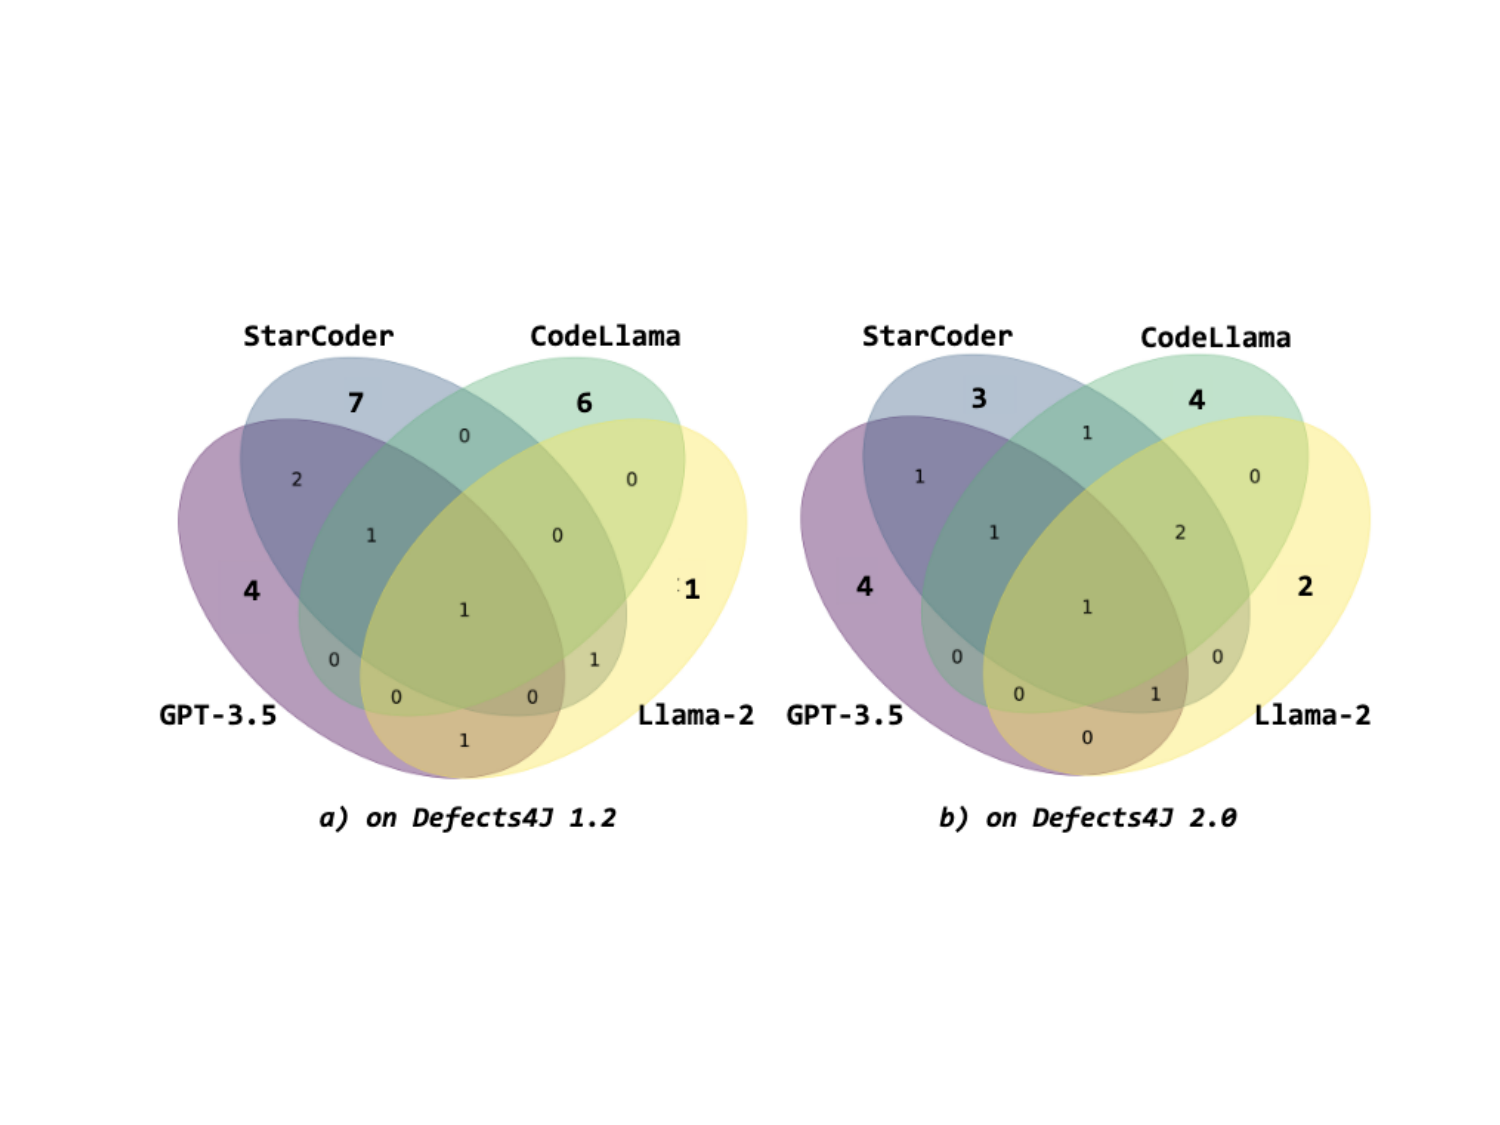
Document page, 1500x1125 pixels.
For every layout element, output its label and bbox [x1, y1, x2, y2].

list [78, 263, 1422, 862]
